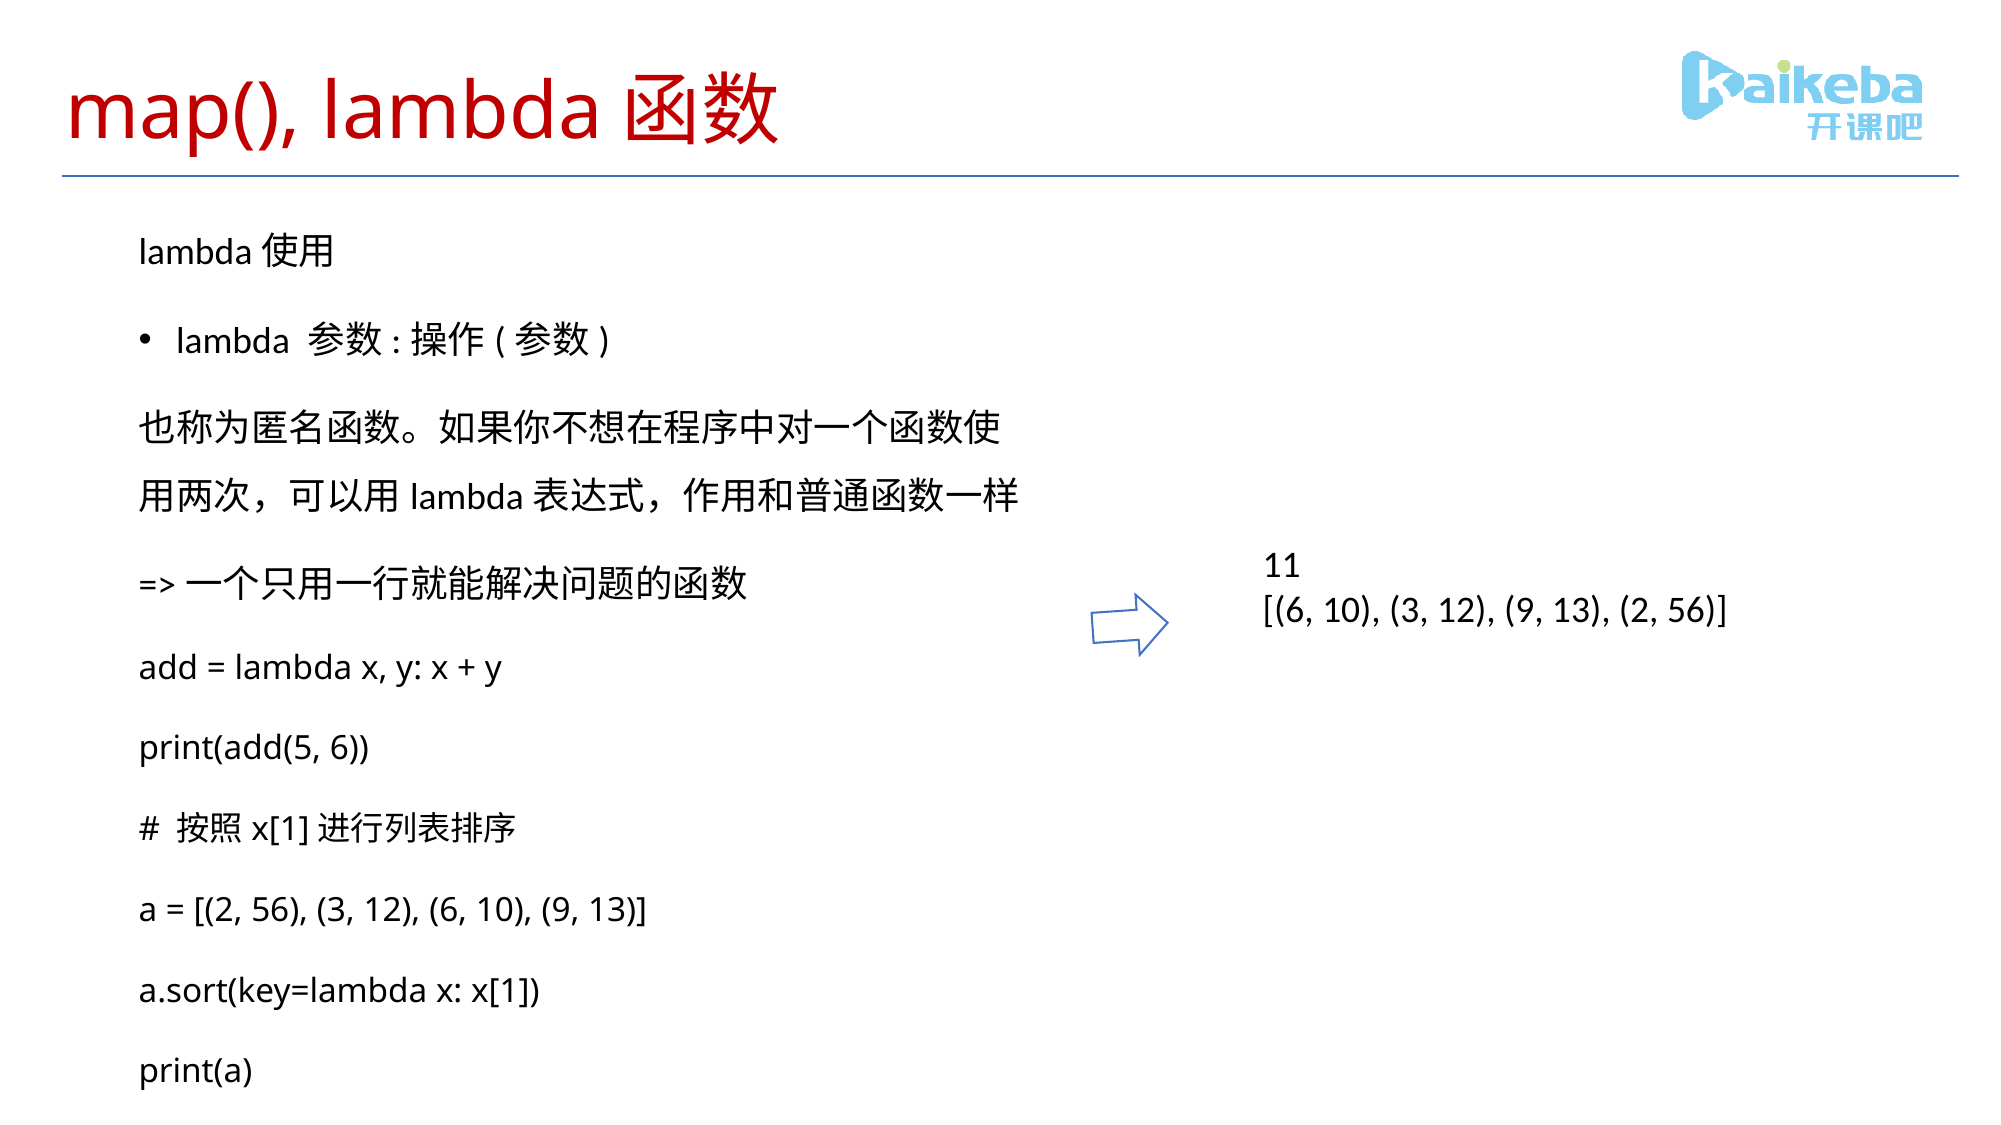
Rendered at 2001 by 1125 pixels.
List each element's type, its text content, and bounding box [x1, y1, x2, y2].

table_cell 0.77 [1653, 21, 1950, 167]
text_box 11 [(6, 10), (3, 12), (9, 13), (2, 56)] [1255, 532, 1803, 638]
text_box [1091, 594, 1168, 655]
text_box lambda使用 lambda 参数:操作(参数) 也称为匿名函数。如果你不想在程序中对一个函数使用两次，可以用lambda表达式，作用和普通函数一样 =>一个只用一行就能解决问题的函数 add = lambda x, y: x + y print(add(5, 6)) # 按照x[1]进行列表排序 a = [(2, 56), (3, 12), (6, 10), (9, 13)] a.sort(key=lambda x: x[1]) print(a) [131, 197, 1031, 888]
title map(), lambda函数 [57, 59, 1728, 167]
